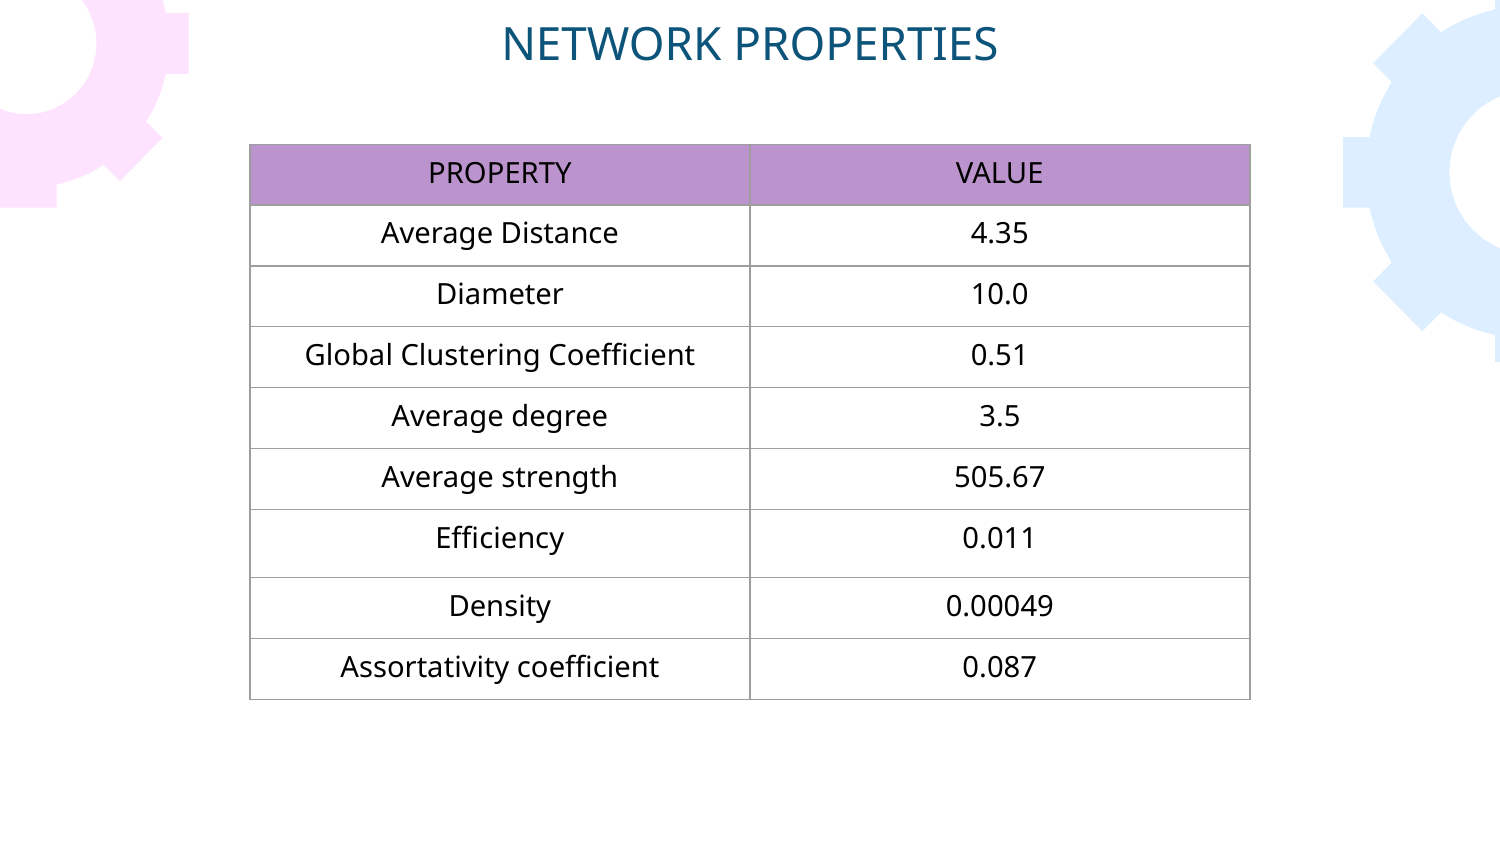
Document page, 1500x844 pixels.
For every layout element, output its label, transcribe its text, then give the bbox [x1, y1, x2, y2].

table_cell 0.51 [751, 327, 1249, 387]
table_cell Diameter [251, 267, 749, 326]
table_cell Density [251, 578, 749, 638]
table_cell Efficiency [251, 510, 749, 577]
table_cell Average strength [251, 449, 749, 509]
table_header VALUE [751, 145, 1249, 204]
table_cell 10.0 [751, 267, 1249, 326]
table_cell Global Clustering Coefficient [251, 327, 749, 387]
table_header PROPERTY [251, 145, 749, 204]
title NETWORK PROPERTIES [118, 0, 1382, 94]
table_cell 505.67 [751, 449, 1249, 509]
table_cell 0.011 [751, 510, 1249, 577]
table_cell 3.5 [751, 388, 1249, 448]
table_cell 0.00049 [751, 578, 1249, 638]
table_cell 4.35 [751, 206, 1249, 265]
table_cell Assortativity coefficient [251, 639, 749, 699]
table_cell Average Distance [251, 206, 749, 265]
table_cell Average degree [251, 388, 749, 448]
table_cell 0.087 [751, 639, 1249, 699]
